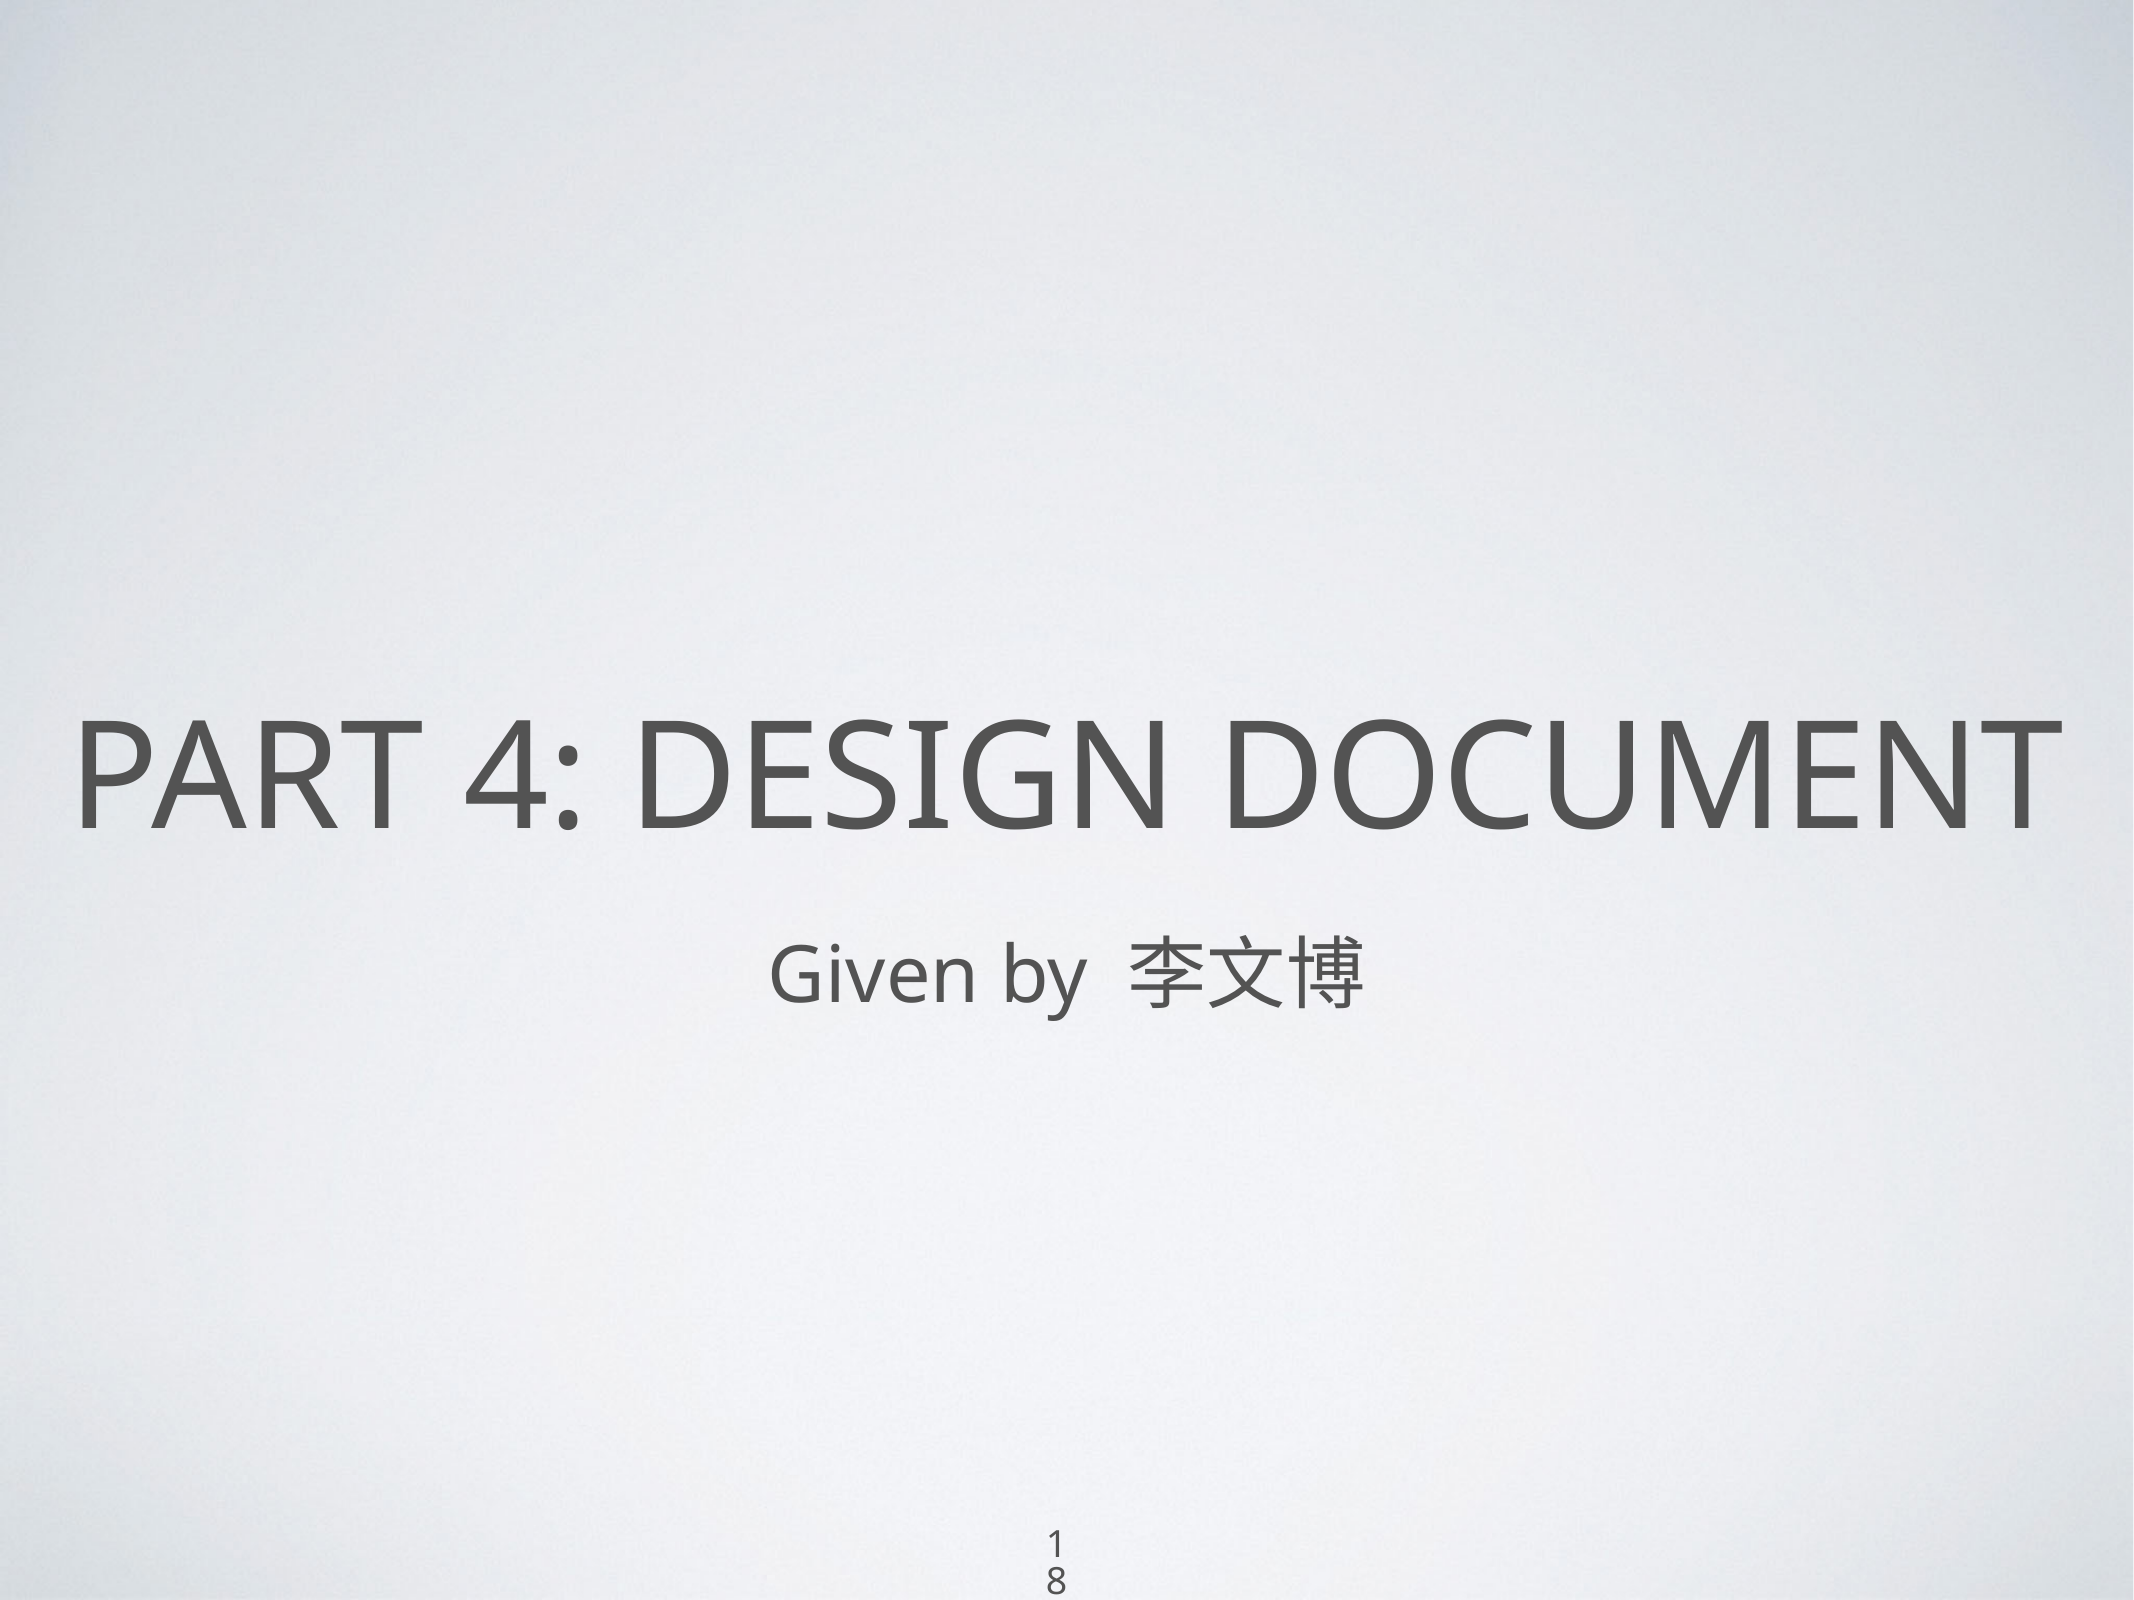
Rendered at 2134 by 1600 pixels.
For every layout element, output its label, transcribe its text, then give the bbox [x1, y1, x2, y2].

picture [0, 0, 2134, 1600]
subtitle Given by 李文博 [57, 864, 2076, 1078]
title Part 4: design document [57, 334, 2076, 864]
slide_number 18 [1036, 1520, 1095, 1580]
